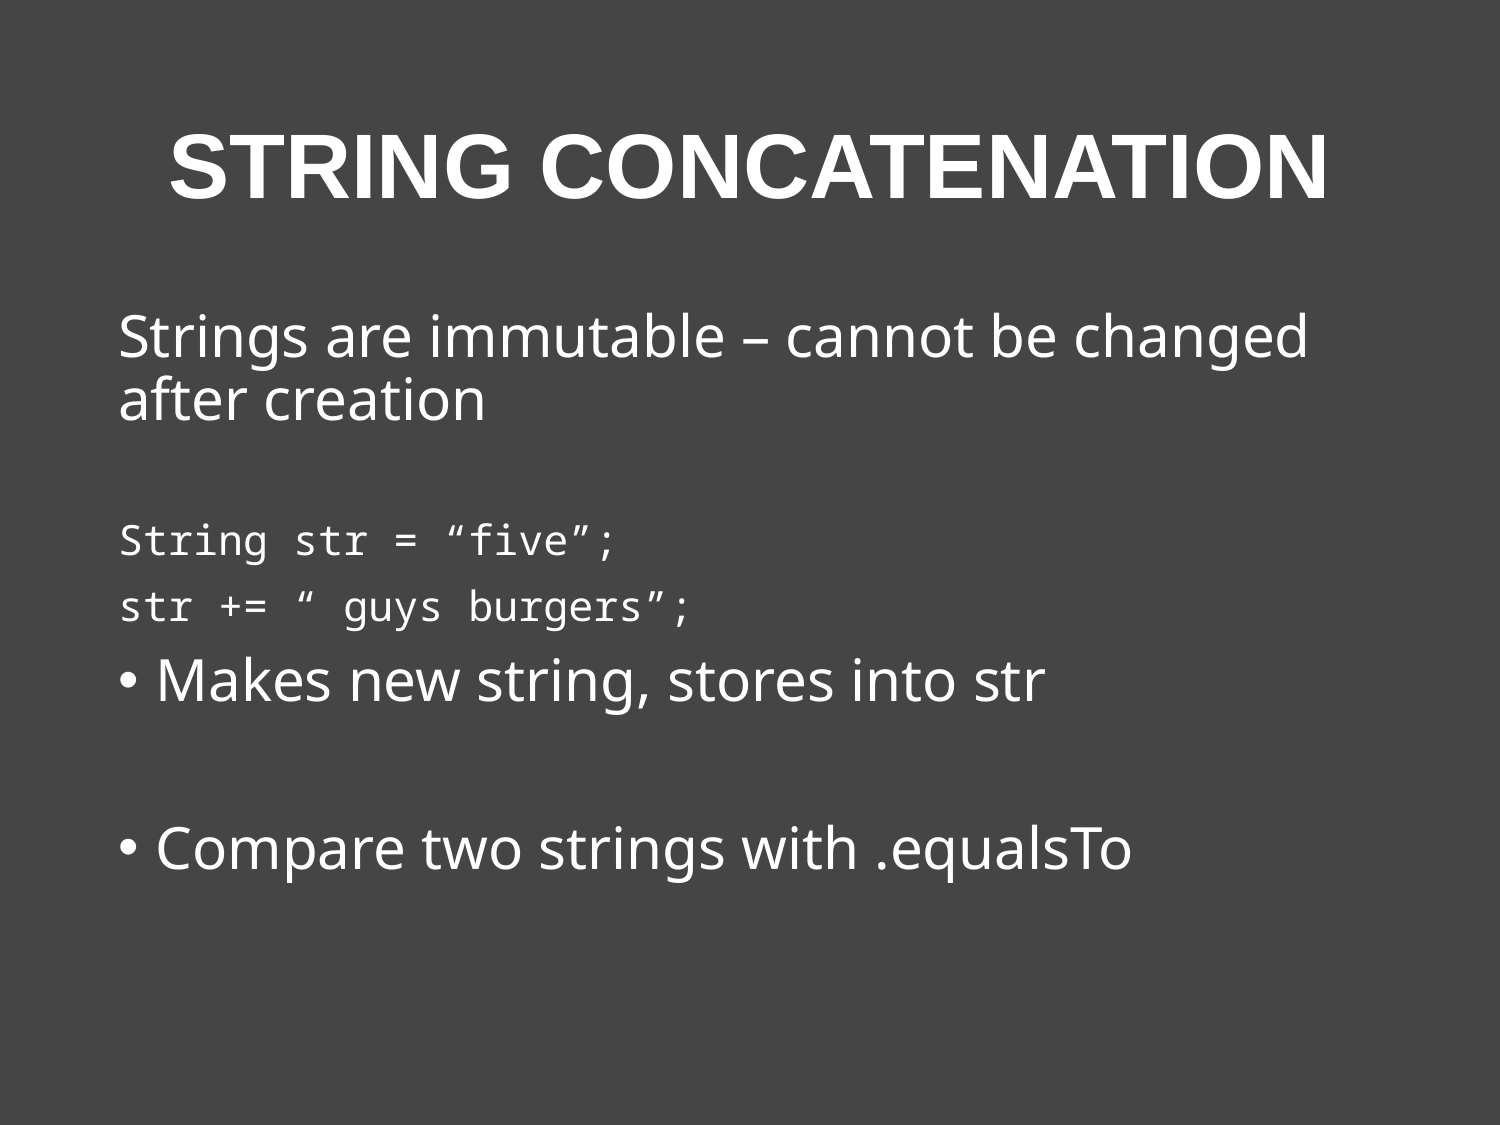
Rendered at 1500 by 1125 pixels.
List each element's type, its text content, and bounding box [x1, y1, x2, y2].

title String Concatenation [103, 59, 1397, 278]
list Strings are immutable – cannot be changed after creation String str = “five”; str += “ guys burgers”; Makes new string, stores into str Compare two strings with .equalsTo [103, 299, 1397, 1014]
